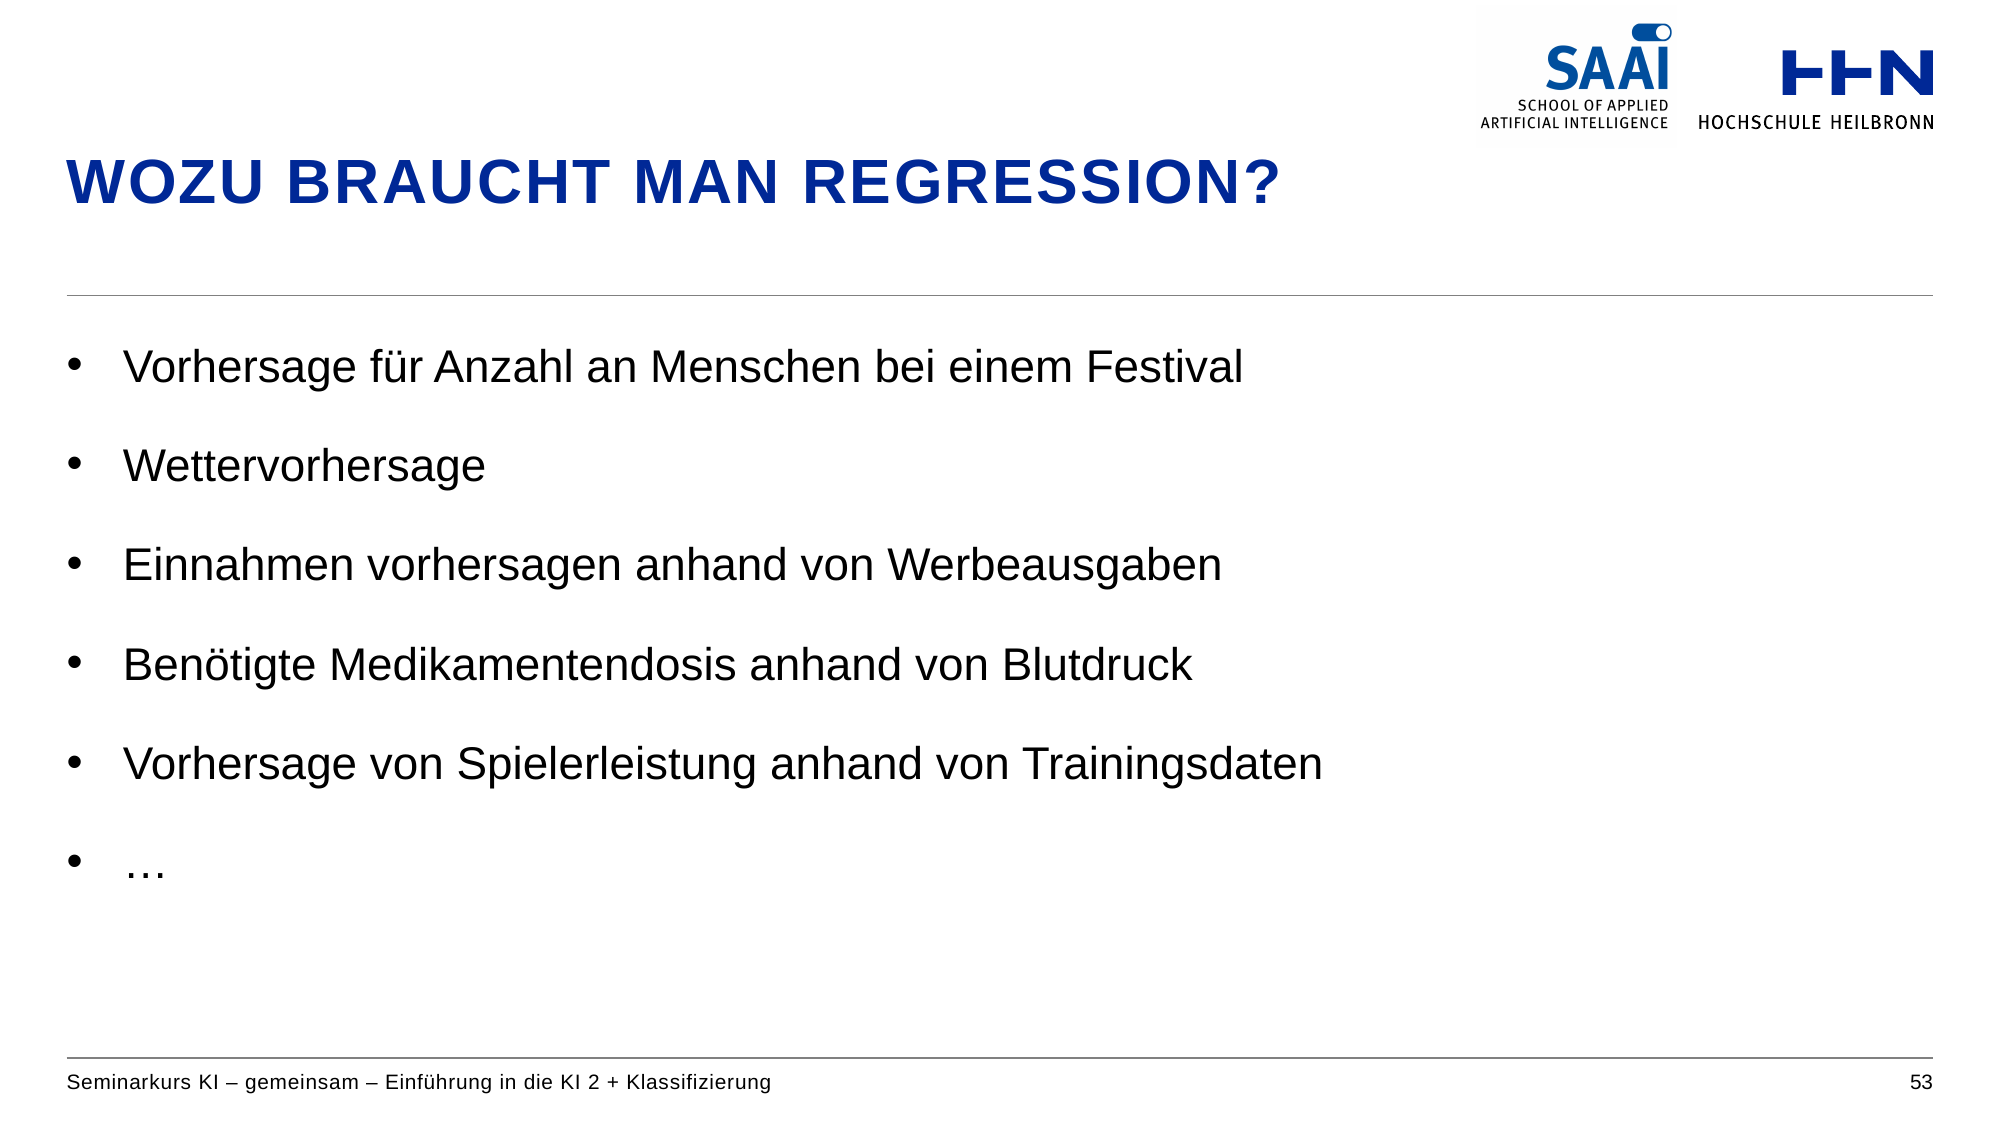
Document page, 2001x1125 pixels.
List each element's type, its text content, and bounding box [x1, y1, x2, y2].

footer Seminarkurs KI – gemeinsam – Einführung in die KI 2 + Klassifizierung [66, 1068, 1277, 1105]
picture [1476, 5, 1677, 147]
slide_number 53 [1621, 1068, 1933, 1105]
title Wozu braucht man Regression? [66, 147, 1933, 290]
list Vorhersage für Anzahl an Menschen bei einem Festival Wettervorhersage Einnahmen vorhersagen anhand von Werbeausgaben Benötigte Medikamentendosis anhand von Blutdruck Vorhersage von Spielerleistung anhand von Trainingsdaten … [66, 333, 1933, 1025]
